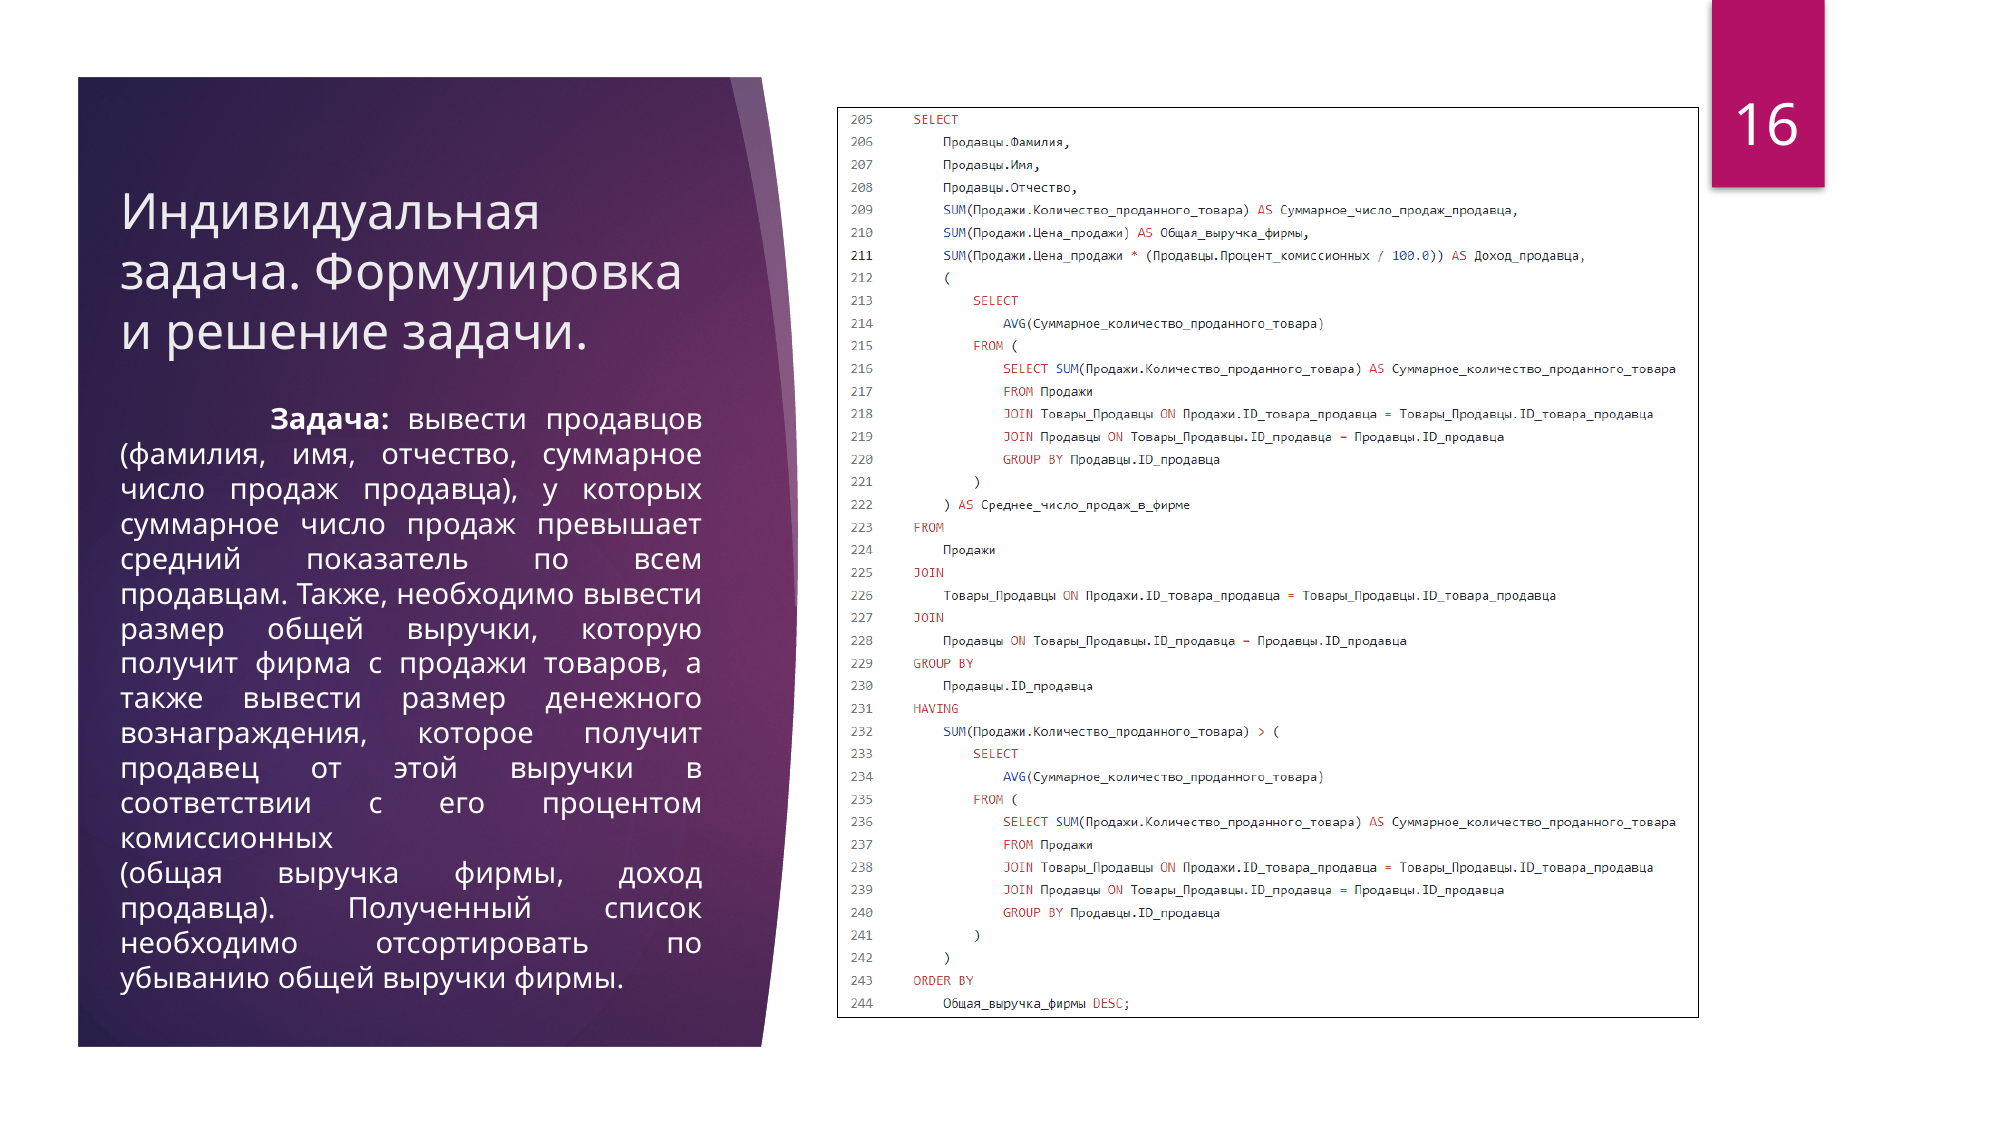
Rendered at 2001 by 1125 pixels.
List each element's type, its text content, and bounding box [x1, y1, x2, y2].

title Индивидуальная задача. Формулировка и решение задачи. [105, 116, 718, 367]
text_box Задача: вывести продавцов (фамилия, имя, отчество, суммарное число продаж продавца), у которых суммарное число продаж превышает средний показатель по всем продавцам. Также, необходимо вывести размер общей выручки, которую получит фирма с продажи товаров, а также вывести размер денежного вознаграждения, которое получит продавец от этой выручки в соответствии с его процентом комиссионных (общая выручка фирмы, доход продавца). Полученный список необходимо отсортировать по убыванию общей выручки фирмы. [105, 392, 718, 1002]
slide_number 16 [1698, 48, 1836, 175]
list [837, 107, 1699, 1018]
